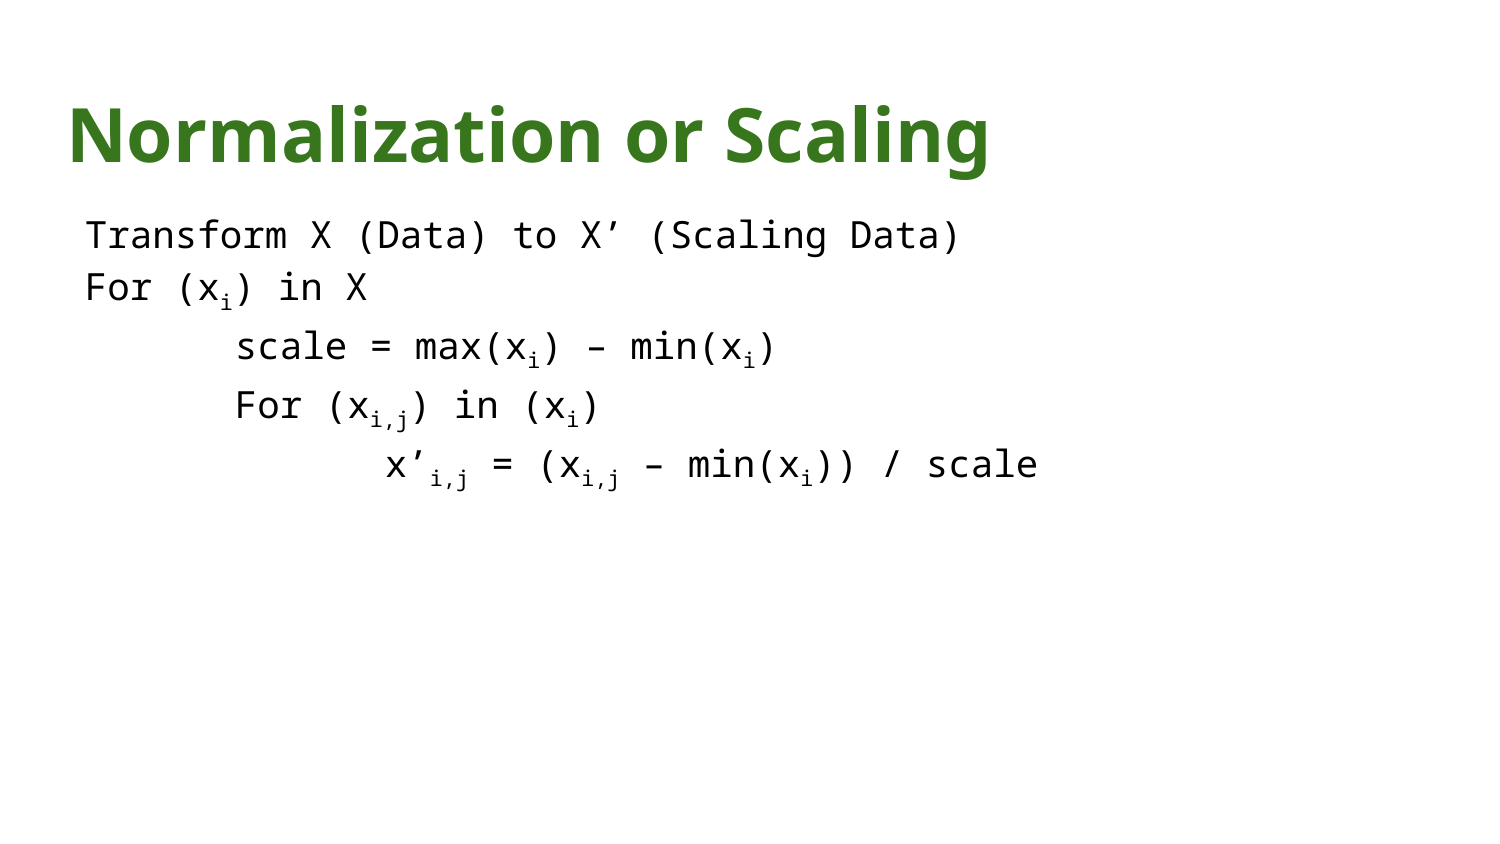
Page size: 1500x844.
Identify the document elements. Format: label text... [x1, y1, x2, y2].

list Transform X (Data) to X’ (Scaling Data) For (xi) in X scale = max(xi) – min(xi) For (xi,j) in (xi) x’i,j = (xi,j – min(xi)) / scale [51, 189, 1449, 750]
title Normalization or Scaling [51, 72, 1449, 167]
